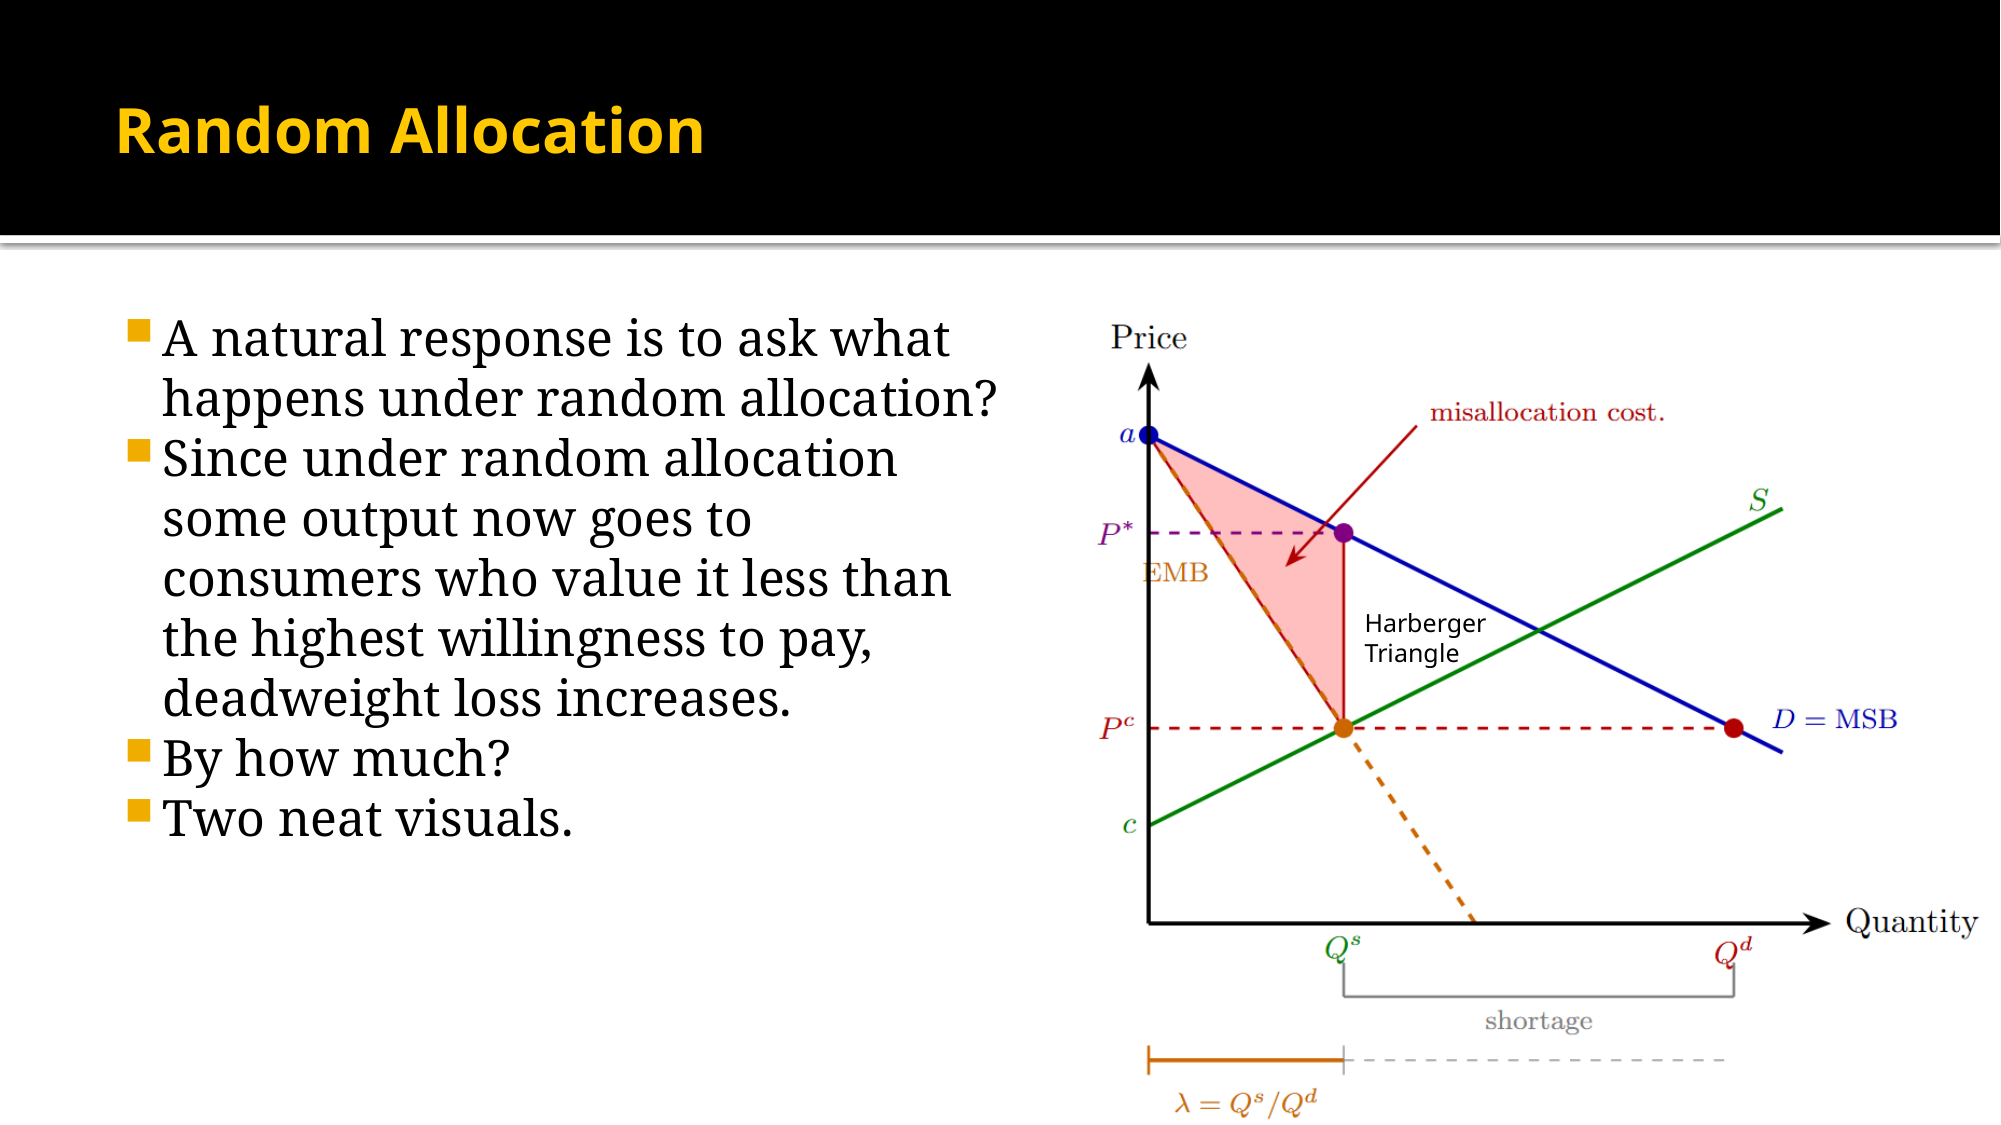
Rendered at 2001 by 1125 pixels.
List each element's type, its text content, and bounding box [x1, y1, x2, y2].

list A natural response is to ask what happens under random allocation? Since under random allocation some output now goes to consumers who value it less than the highest willingness to pay, deadweight loss increases. By how much? Two neat visuals. [99, 290, 1035, 1051]
picture [1084, 302, 2000, 1125]
title Random Allocation [99, 25, 1900, 231]
